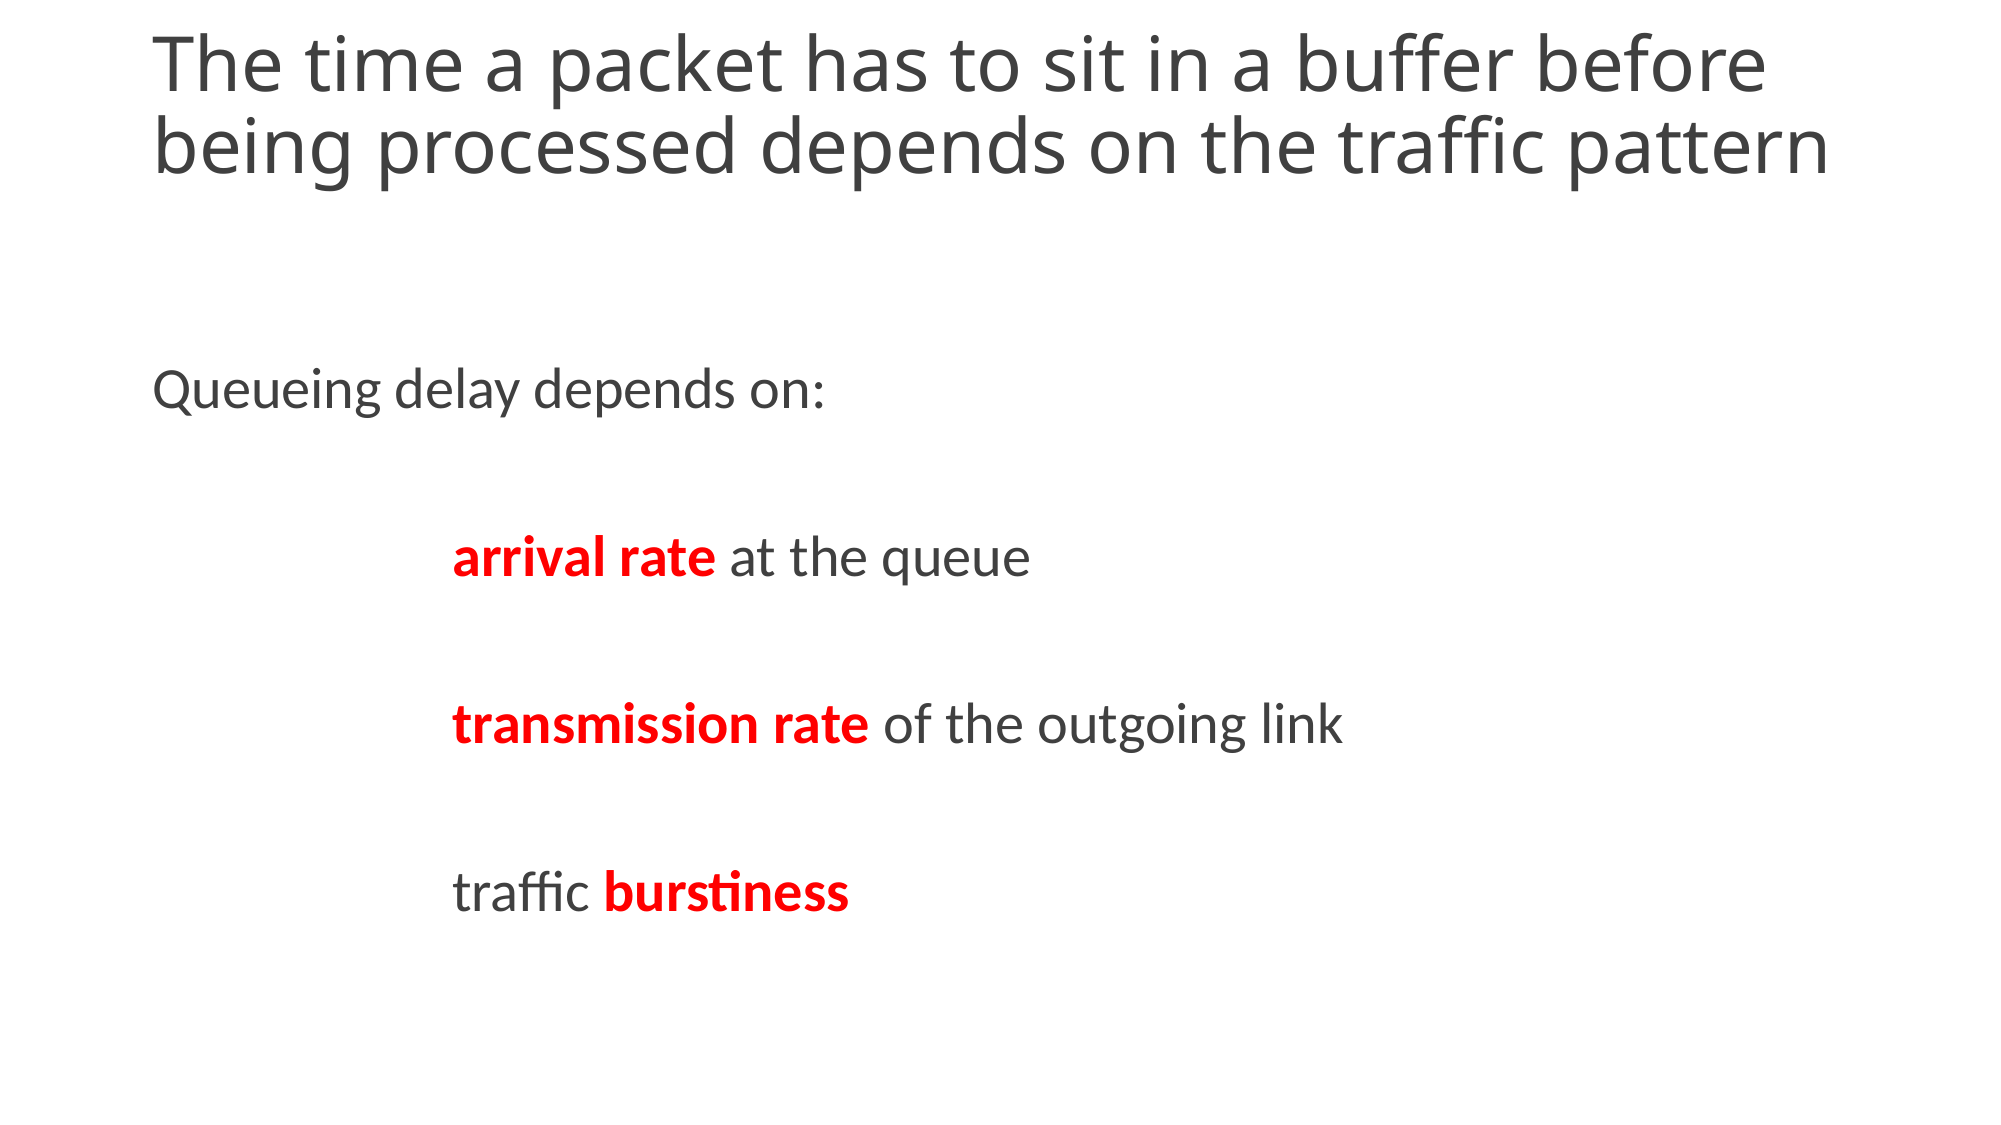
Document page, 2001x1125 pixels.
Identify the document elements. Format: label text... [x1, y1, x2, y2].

list Queueing delay depends on: arrival rate at the queue transmission rate of the outgoing link traffic burstiness [137, 259, 1863, 1014]
title The time a packet has to sit in a buffer before being processed depends on the traffic pattern [137, 0, 1863, 217]
